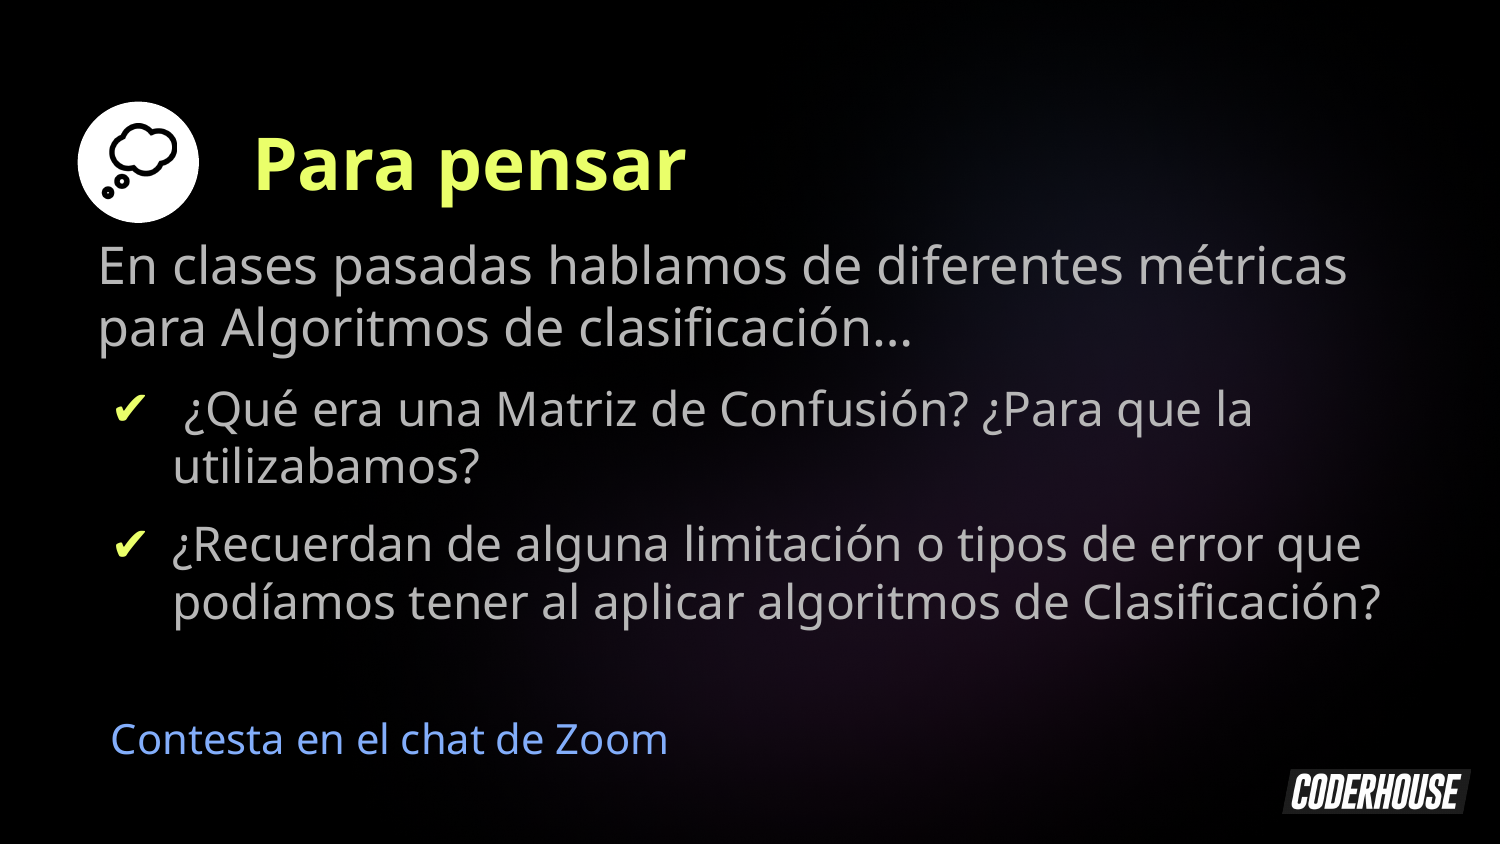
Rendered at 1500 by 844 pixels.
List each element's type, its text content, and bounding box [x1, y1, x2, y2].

text_box En clases pasadas hablamos de diferentes métricas para Algoritmos de clasificación… ¿Qué era una Matriz de Confusión? ¿Para que la utilizabamos? ¿Recuerdan de alguna limitación o tipos de error que podíamos tener al aplicar algoritmos de Clasificación? [82, 217, 1418, 644]
picture [0, 0, 1500, 844]
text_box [77, 101, 200, 224]
text_box Para pensar [237, 112, 1414, 217]
text_box Contesta en el chat de Zoom [95, 697, 1272, 778]
